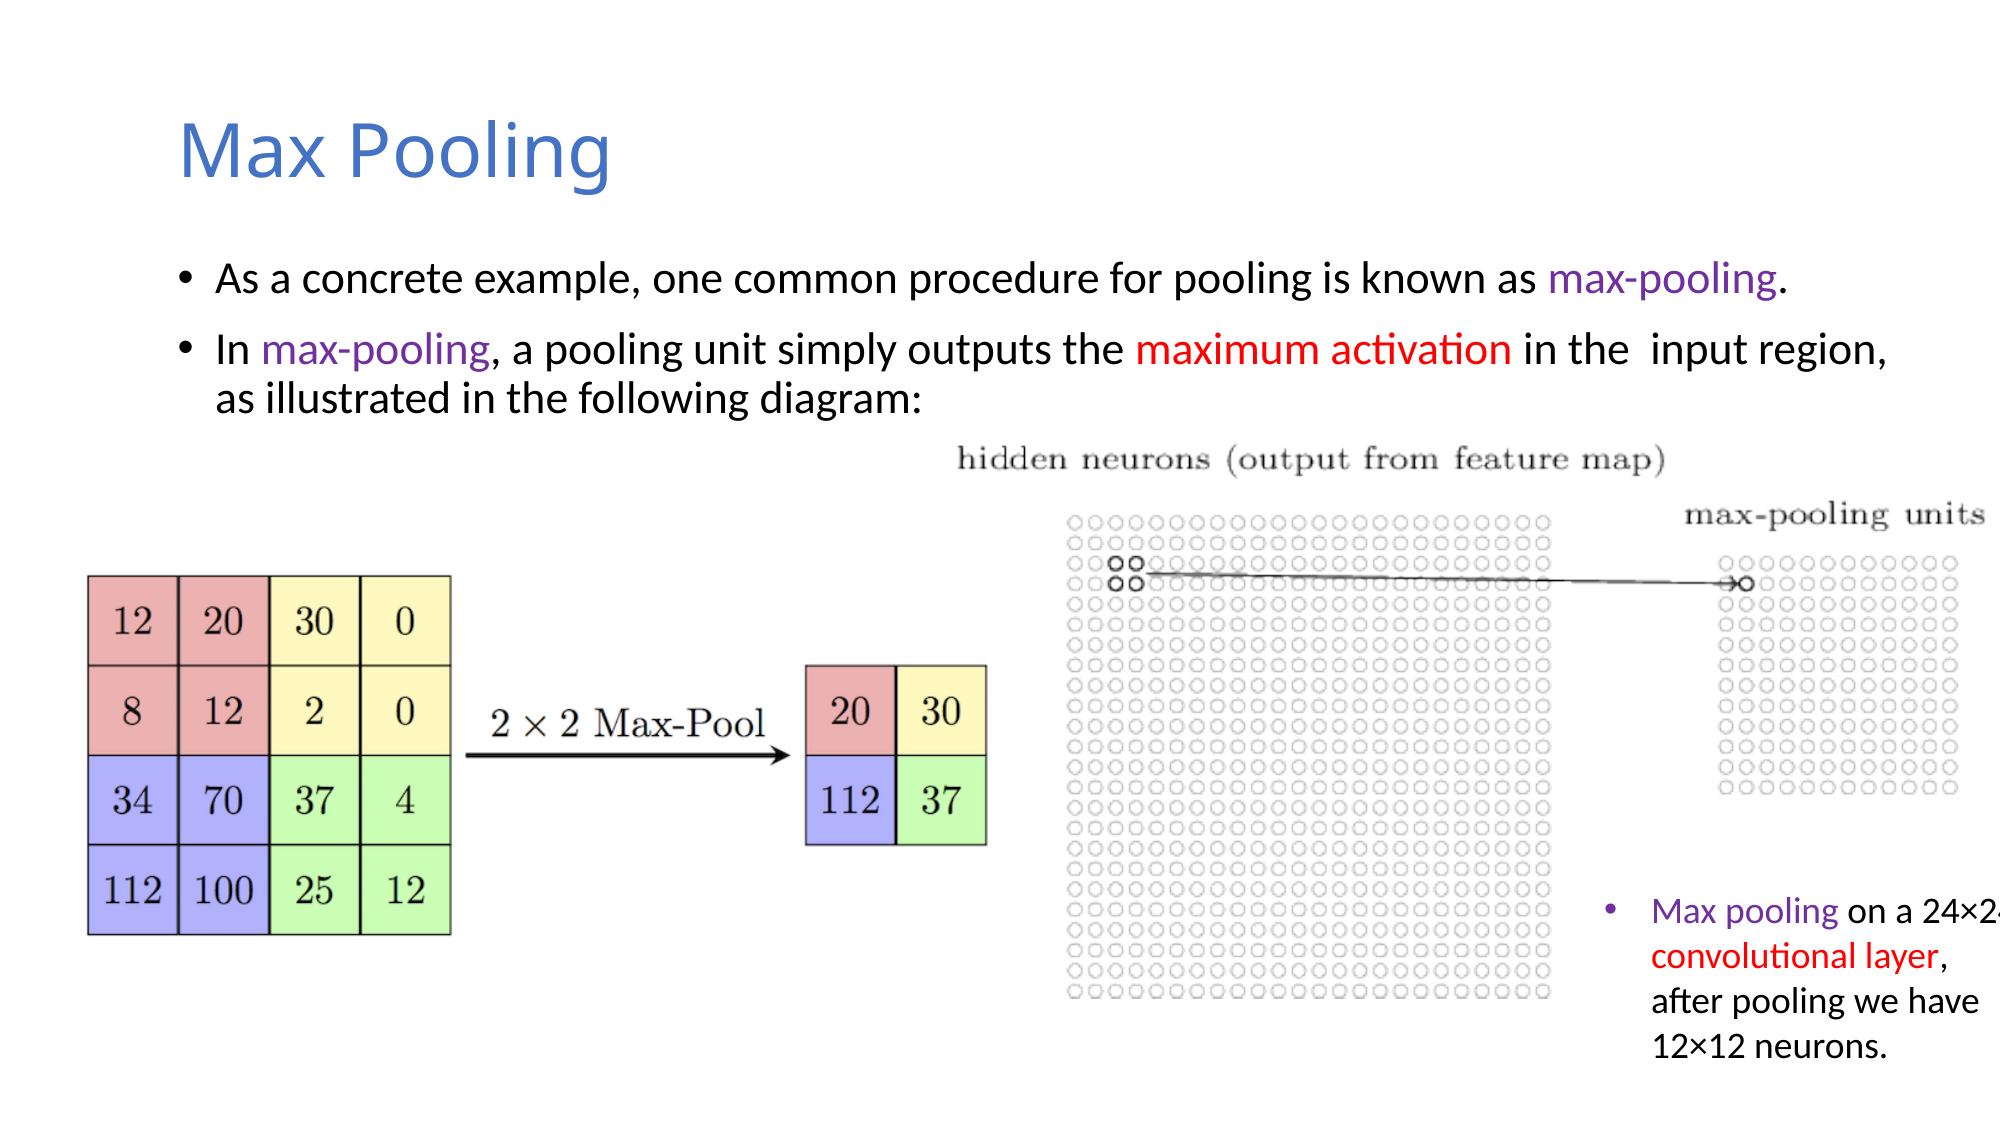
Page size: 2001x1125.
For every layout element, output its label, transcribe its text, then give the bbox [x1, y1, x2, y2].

picture [74, 434, 2000, 999]
text_box Max pooling on a 24×24 convolutional layer, after pooling we have 12×12 neurons. [1589, 999, 2000, 1073]
title Max Pooling [162, 59, 1712, 247]
